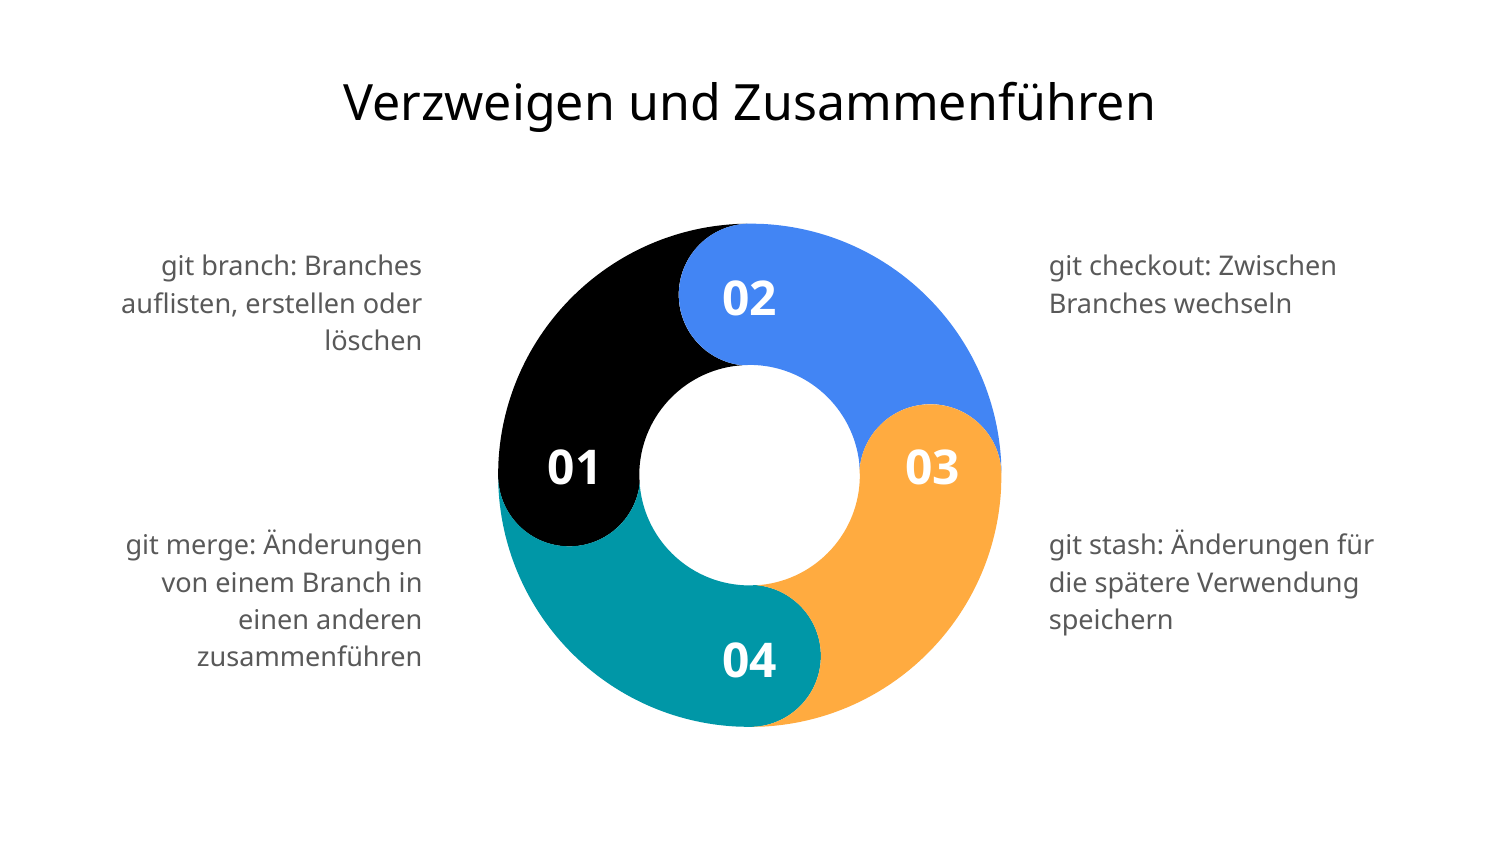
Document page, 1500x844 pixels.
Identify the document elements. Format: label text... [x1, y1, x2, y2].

subtitle git checkout: Zwischen Branches wechseln [1033, 228, 1408, 428]
title Verzweigen und Zusammenführen [204, 65, 1296, 136]
subtitle git branch: Branches auflisten, erstellen oder löschen [76, 228, 438, 429]
subtitle git stash: Änderungen für die spätere Verwendung speichern [1033, 507, 1408, 707]
subtitle git merge: Änderungen von einem Branch in einen anderen zusammenführen [76, 507, 438, 708]
